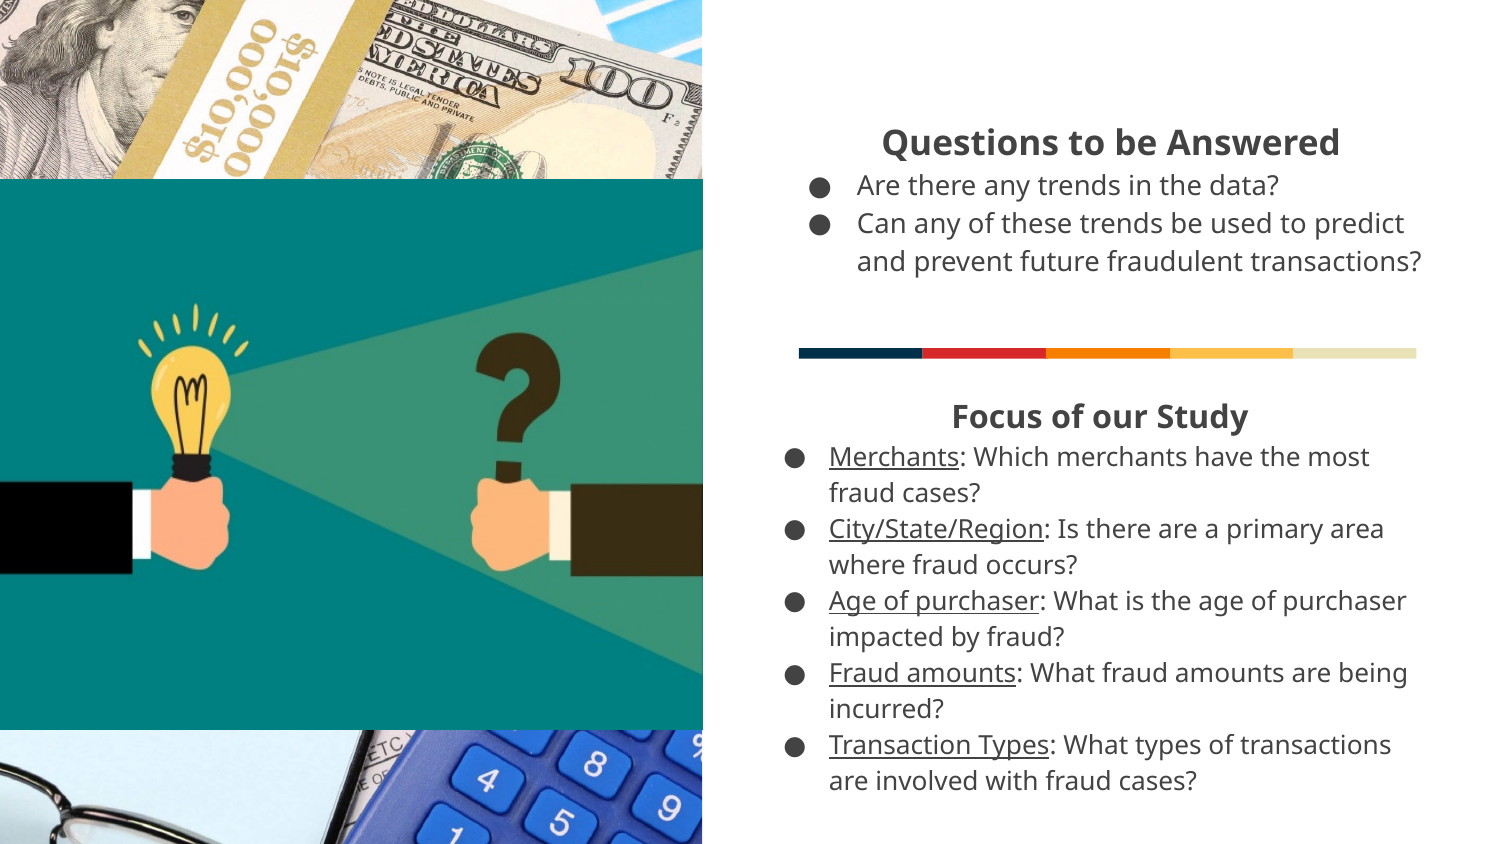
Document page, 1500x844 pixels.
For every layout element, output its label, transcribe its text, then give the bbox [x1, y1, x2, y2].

list Focus of our Study Merchants: Which merchants have the most fraud cases? City/State/Region: Is there are a primary area where fraud occurs? Age of purchaser: What is the age of purchaser impacted by fraud? Fraud amounts: What fraud amounts are being incurred? Transaction Types: What types of transactions are involved with fraud cases? [748, 381, 1451, 814]
picture [0, 0, 703, 844]
title Questions to be Answered Are there any trends in the data? Can any of these trends be used to predict and prevent future fraudulent transactions? [771, 78, 1451, 292]
